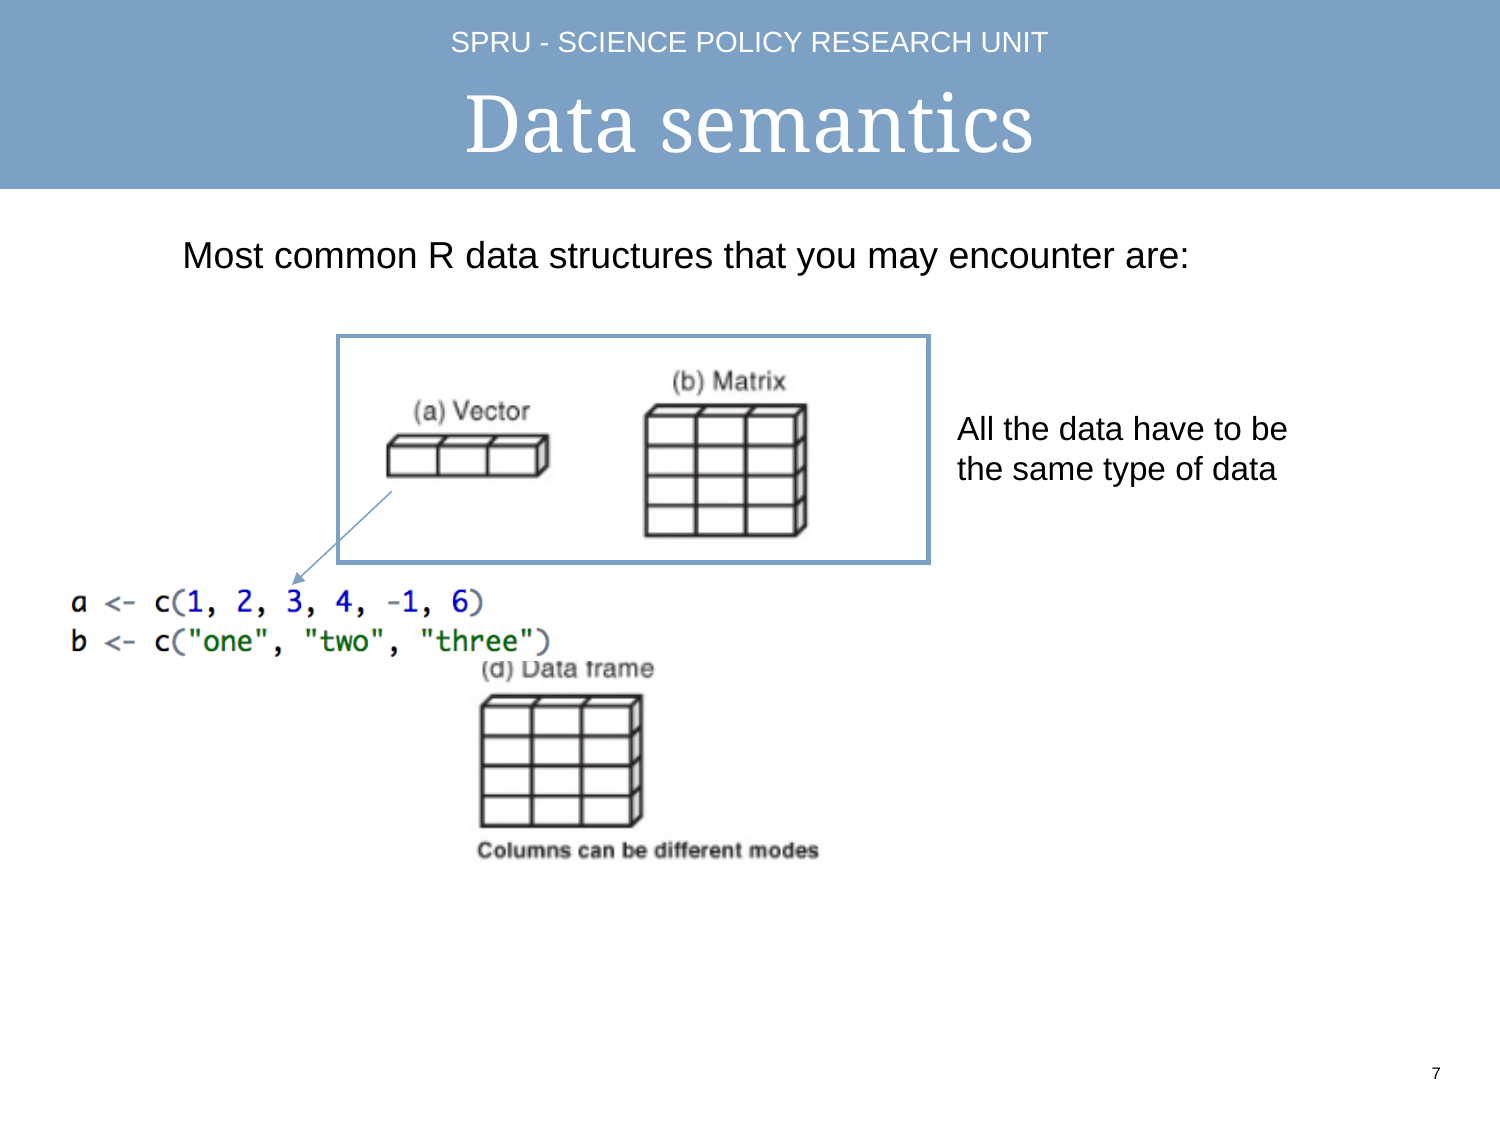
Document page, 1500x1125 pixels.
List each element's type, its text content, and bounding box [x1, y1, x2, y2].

text_box All the data have to be the same type of data [956, 407, 1314, 492]
text_box [337, 336, 929, 563]
title Data semantics [59, 68, 1441, 185]
picture [64, 584, 612, 662]
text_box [291, 491, 393, 586]
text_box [448, 609, 847, 889]
text_box Most common R data structures that you may encounter are: [182, 230, 1259, 307]
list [364, 358, 847, 566]
